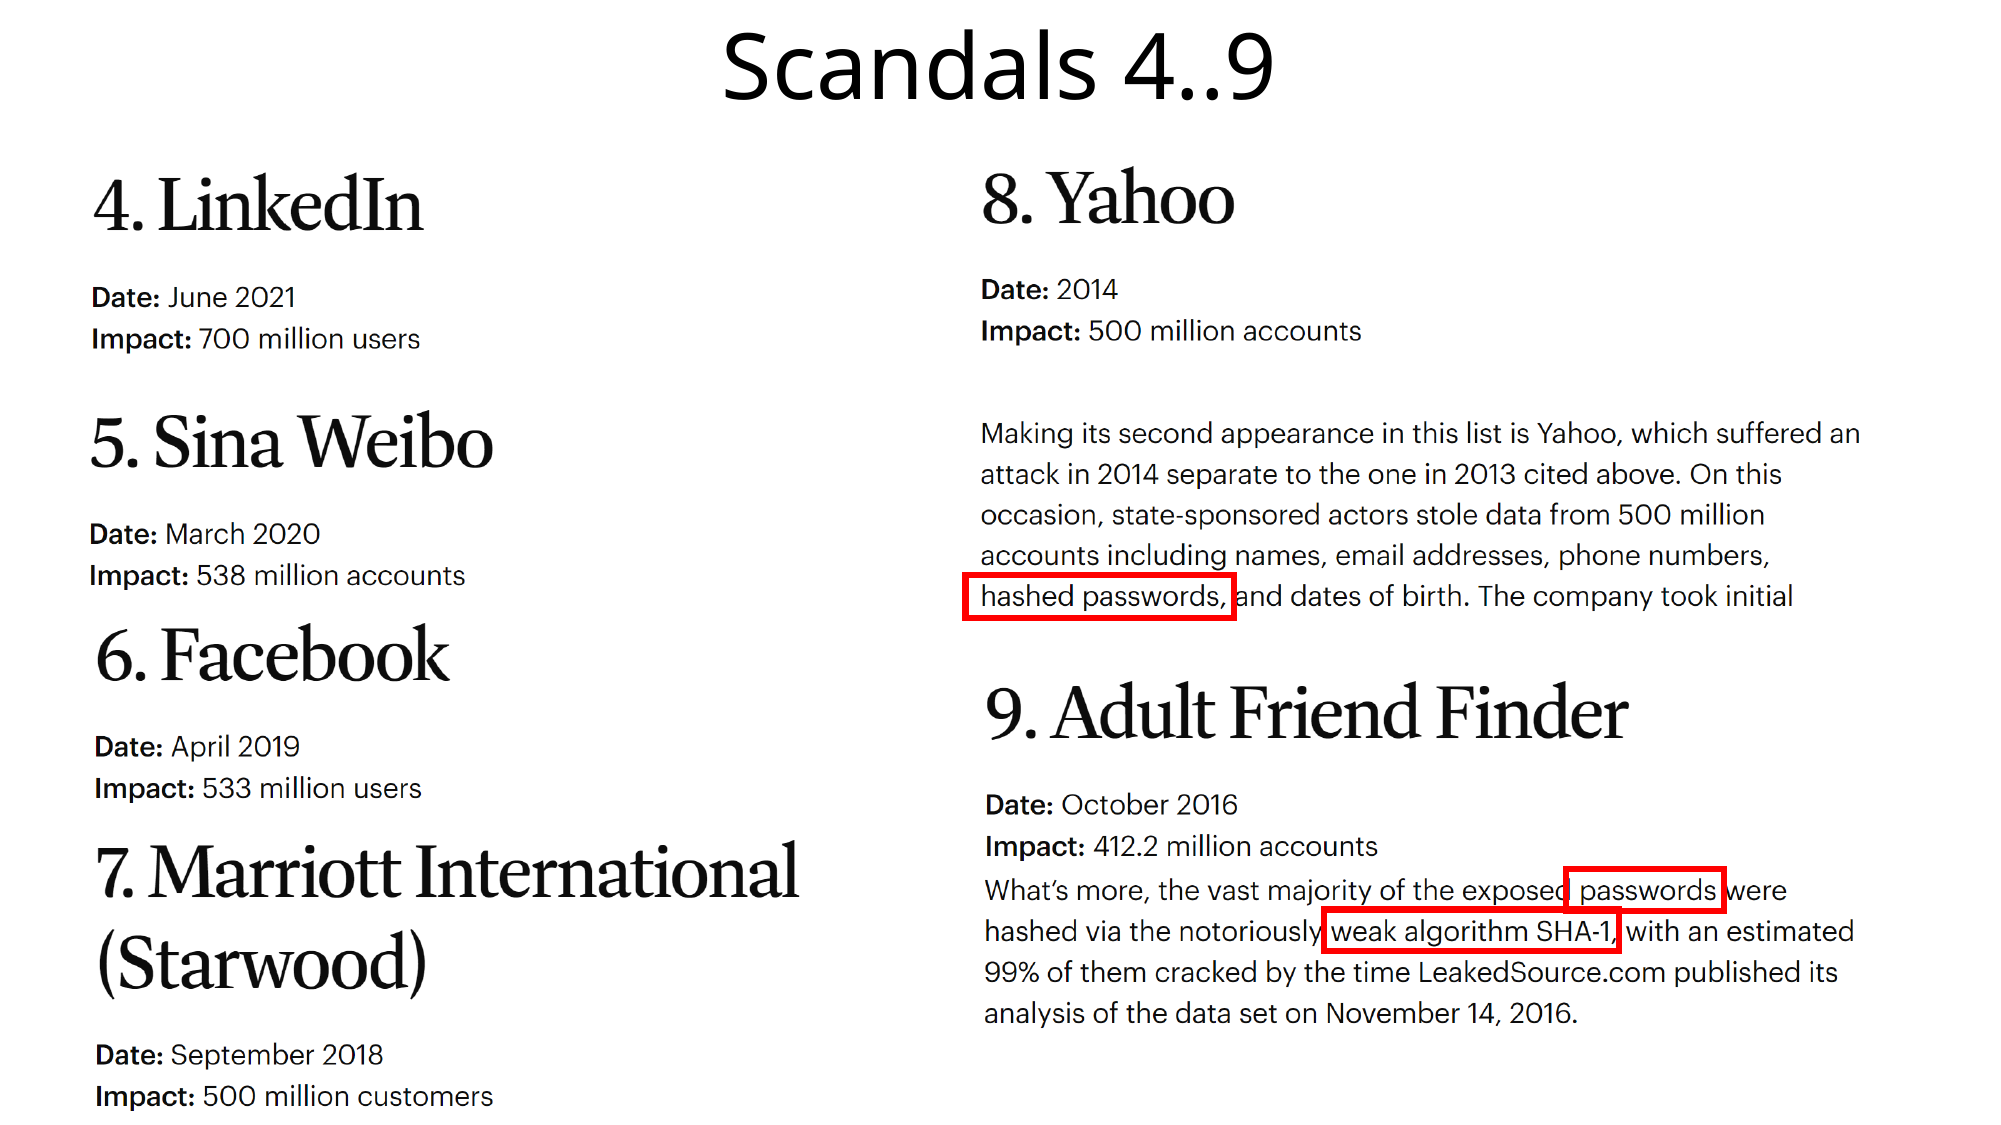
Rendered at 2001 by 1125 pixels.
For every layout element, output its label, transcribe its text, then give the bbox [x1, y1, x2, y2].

title Scandals 4..9 [137, 10, 1863, 129]
picture [71, 166, 497, 364]
picture [964, 671, 1863, 1034]
picture [71, 405, 513, 595]
picture [946, 152, 1872, 618]
picture [71, 827, 828, 1115]
picture [79, 617, 505, 809]
